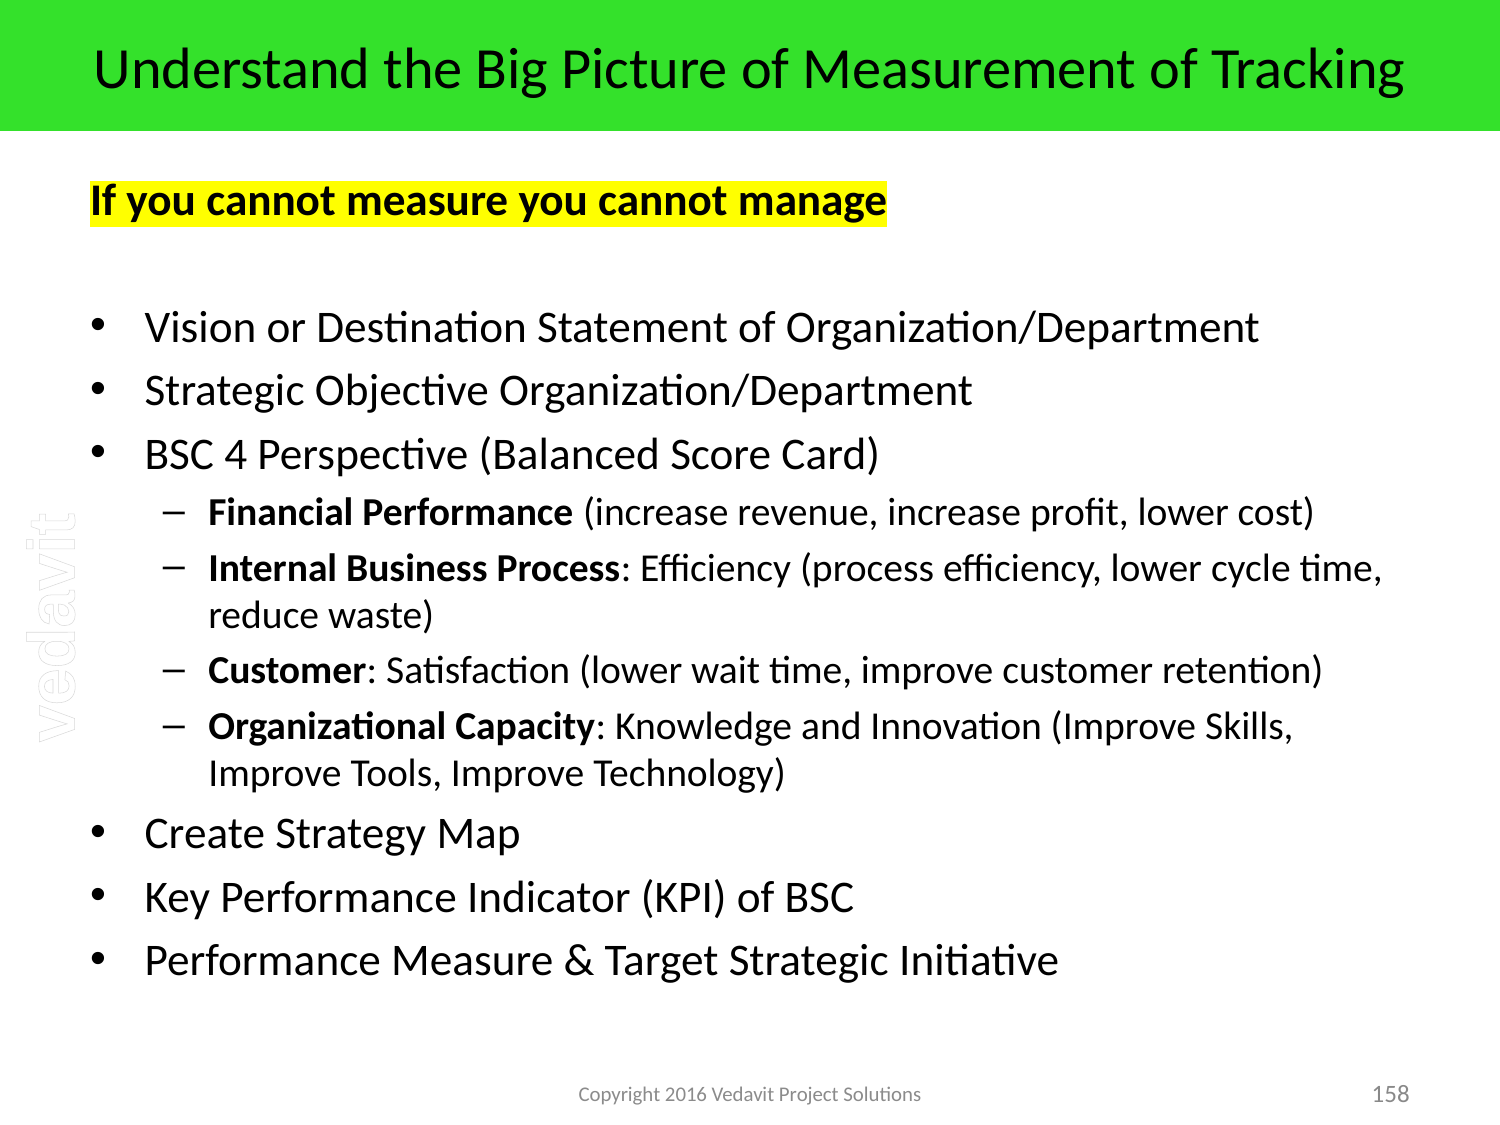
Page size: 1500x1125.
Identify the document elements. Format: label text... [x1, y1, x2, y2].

title Understand the Big Picture of Measurement of Tracking [0, 0, 1500, 131]
footer Copyright 2016 Vedavit Project Solutions [512, 1062, 988, 1123]
slide_number 158 [1074, 1062, 1425, 1123]
list If you cannot measure you cannot manage Vision or Destination Statement of Organization/Department Strategic Objective Organization/Department BSC 4 Perspective (Balanced Score Card) Financial Performance (increase revenue, increase profit, lower cost) Internal Business Process: Efficiency (process efficiency, lower cycle time, reduce waste) Customer: Satisfaction (lower wait time, improve customer retention) Organizational Capacity: Knowledge and Innovation (Improve Skills, Improve Tools, Improve Technology) Create Strategy Map Key Performance Indicator (KPI) of BSC Performance Measure & Target Strategic Initiative [75, 162, 1425, 1000]
